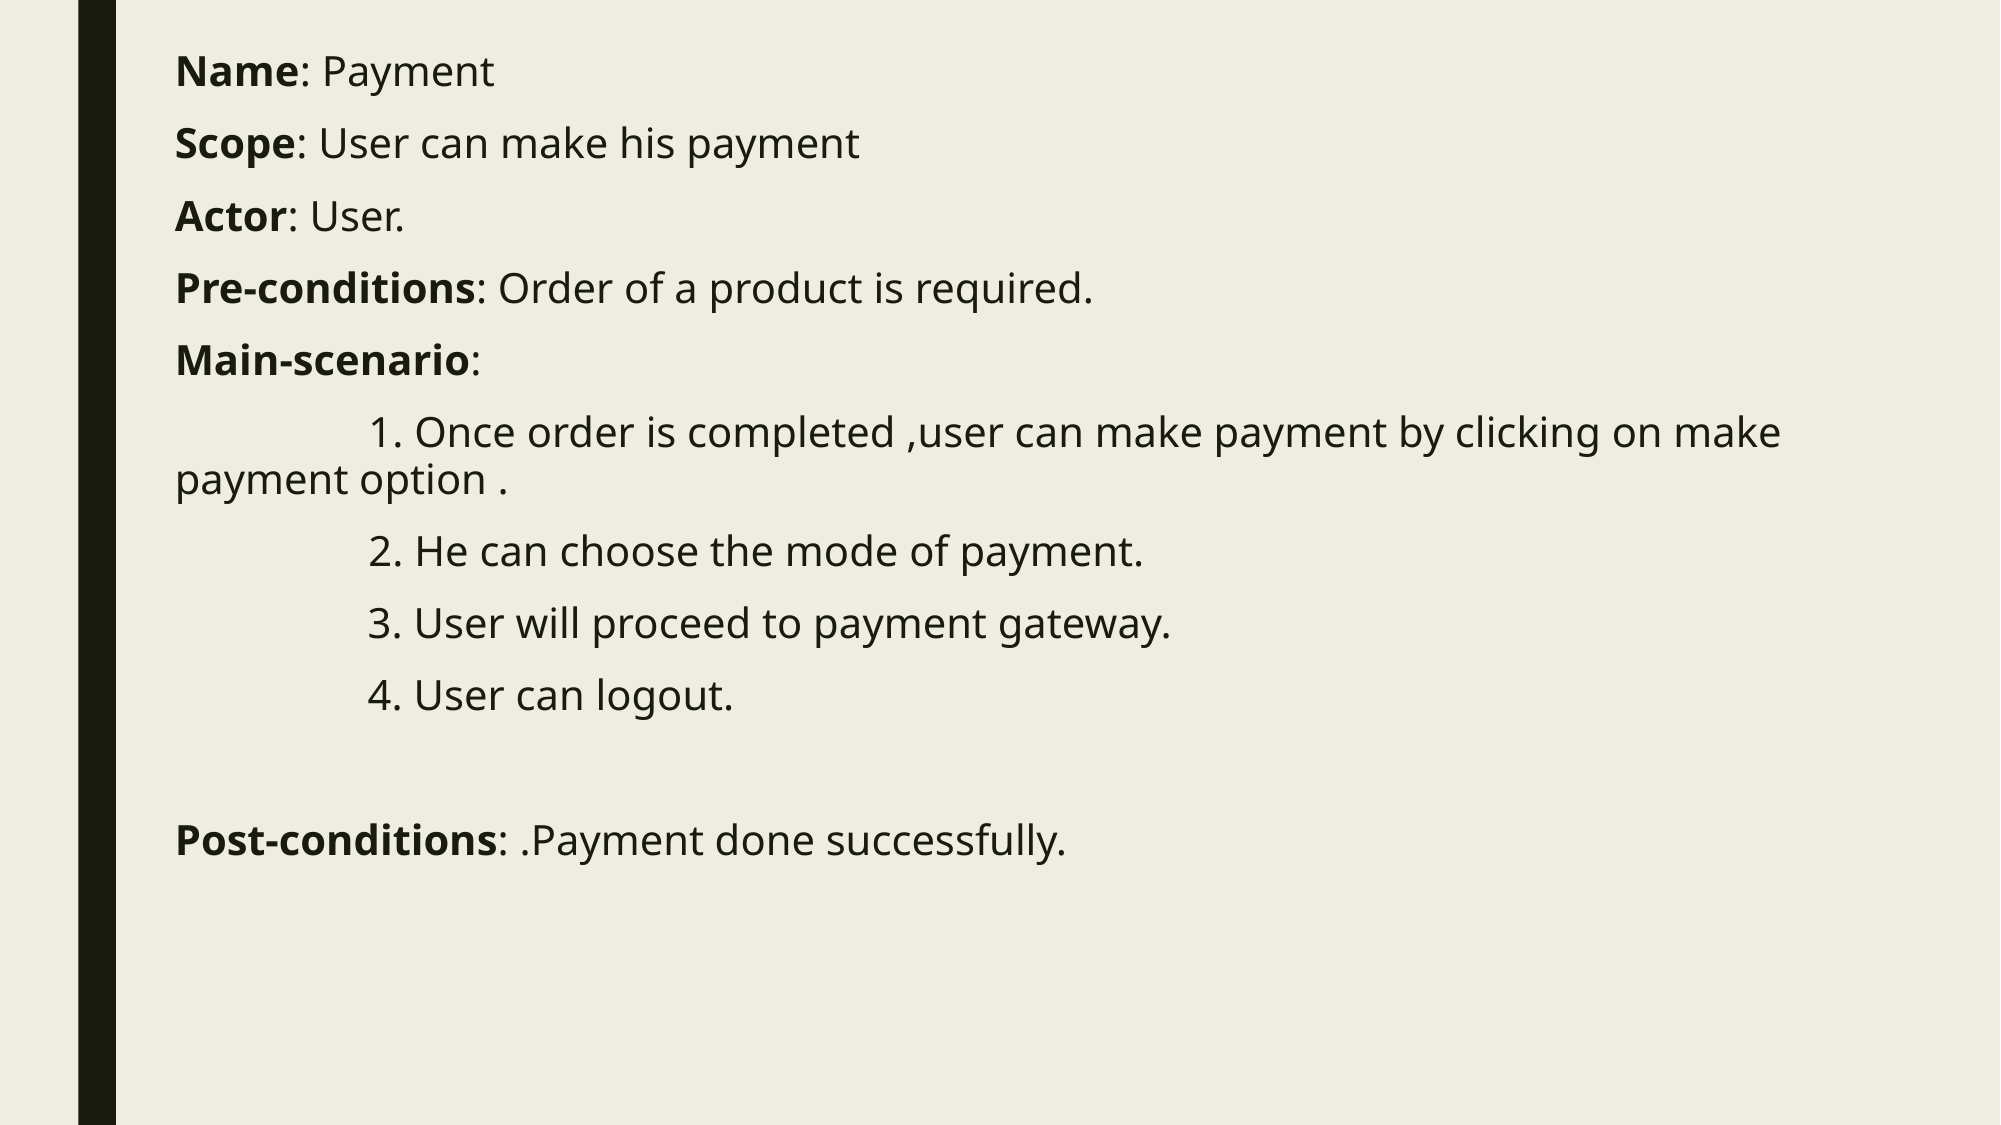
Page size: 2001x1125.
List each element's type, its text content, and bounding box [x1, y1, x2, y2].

list Name: Payment Scope: User can make his payment Actor: User. Pre-conditions: Order of a product is required. Main-scenario: 1. Once order is completed ,user can make payment by clicking on make payment option . 2. He can choose the mode of payment. 3. User will proceed to payment gateway. 4. User can logout. Post-conditions: .Payment done successfully. [159, 41, 1915, 1110]
